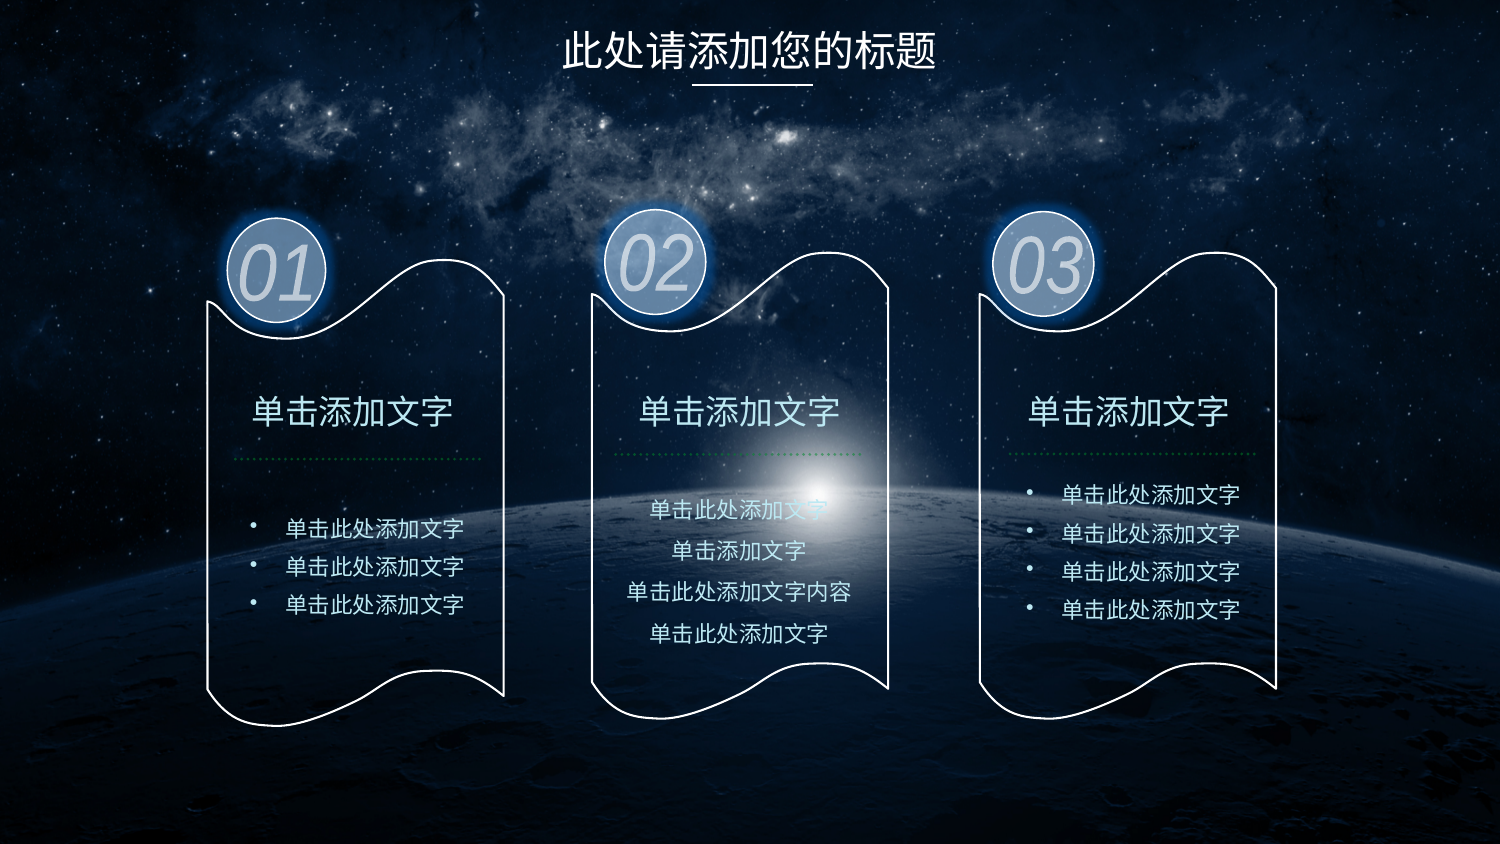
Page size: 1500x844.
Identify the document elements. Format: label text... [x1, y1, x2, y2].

text_box [979, 252, 1277, 719]
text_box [226, 217, 326, 323]
picture [0, 0, 1500, 844]
text_box 单击此处添加文字 单击此处添加文字 单击此处添加文字 [235, 507, 508, 626]
text_box 单击此处添加文字 单击添加文字 单击此处添加文字内容 单击此处添加文字 [602, 474, 877, 654]
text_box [992, 211, 1095, 317]
text_box [207, 260, 504, 726]
text_box 单击添加文字 [232, 383, 473, 439]
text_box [604, 209, 706, 315]
text_box 单击此处添加文字 单击此处添加文字 单击此处添加文字 单击此处添加文字 [1011, 474, 1284, 631]
text_box 单击添加文字 [619, 383, 860, 439]
text_box [591, 252, 889, 719]
text_box 单击添加文字 [1008, 383, 1250, 439]
